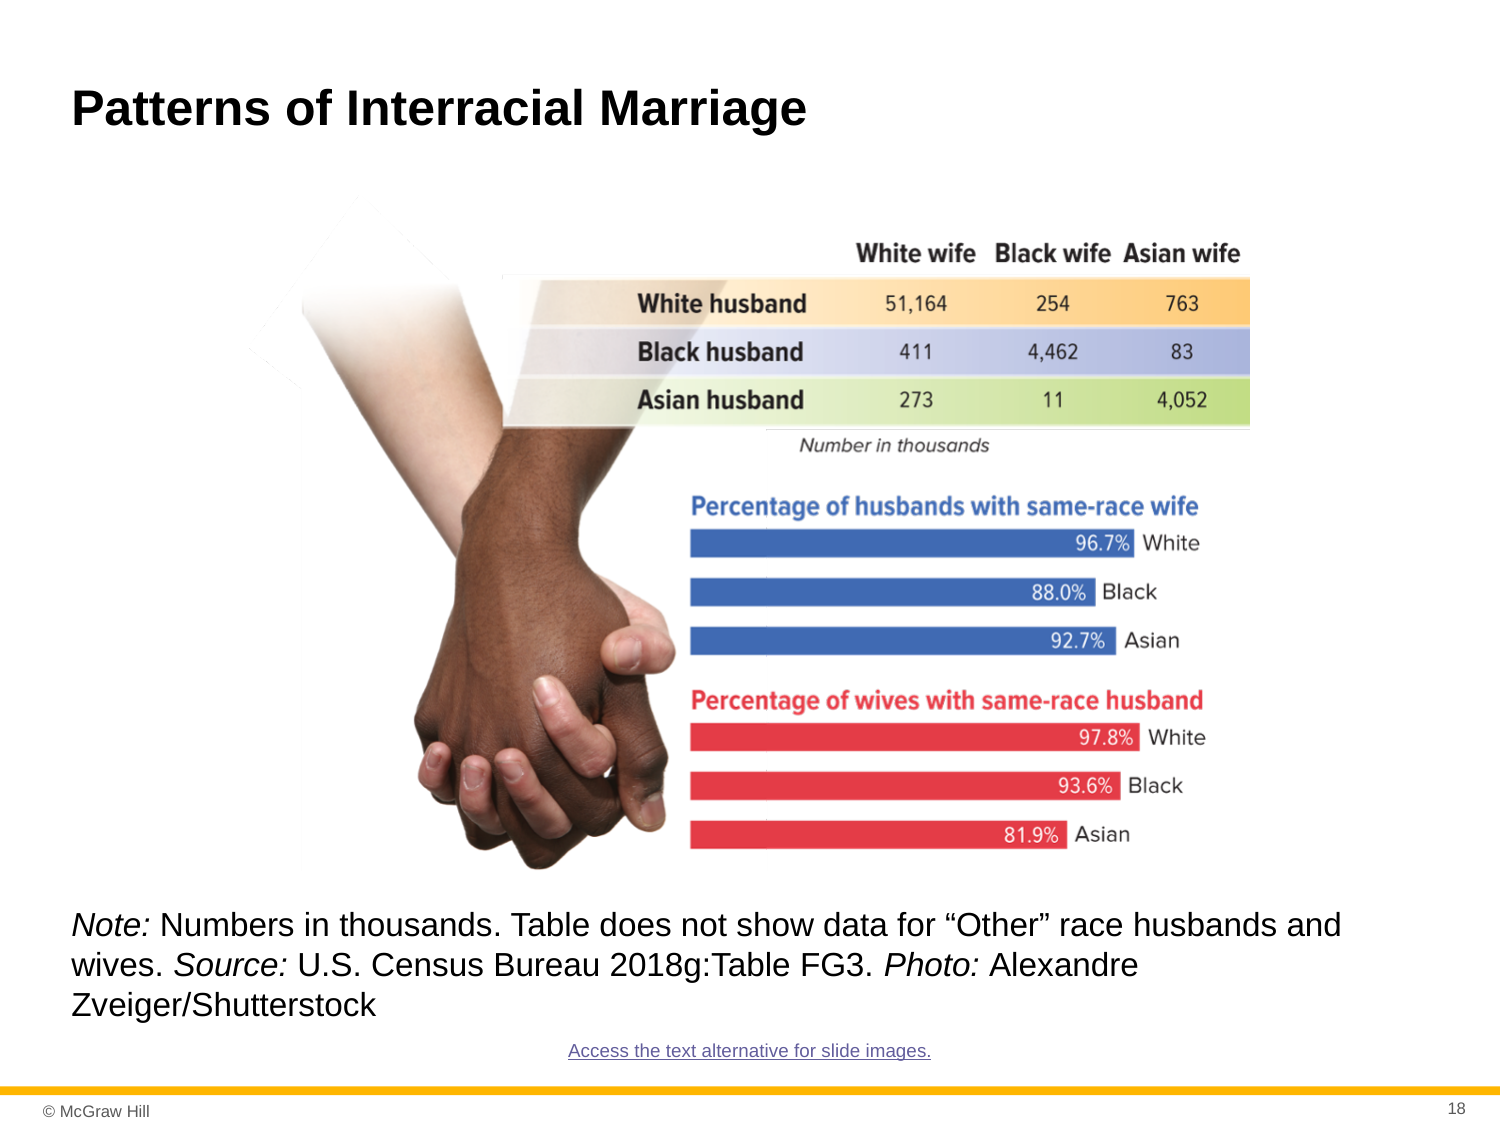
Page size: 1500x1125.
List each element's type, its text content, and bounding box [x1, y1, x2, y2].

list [74, 195, 1425, 871]
title Patterns of Interracial Marriage [56, 50, 1444, 162]
list Access the text alternative for slide images. [525, 1037, 975, 1069]
list Note: Numbers in thousands. Table does not show data for “Other” race husbands and wives. Source: U.S. Census Bureau 2018g:Table FG3. Photo: Alexandre Zveiger/Shutterstock [56, 895, 1444, 1025]
